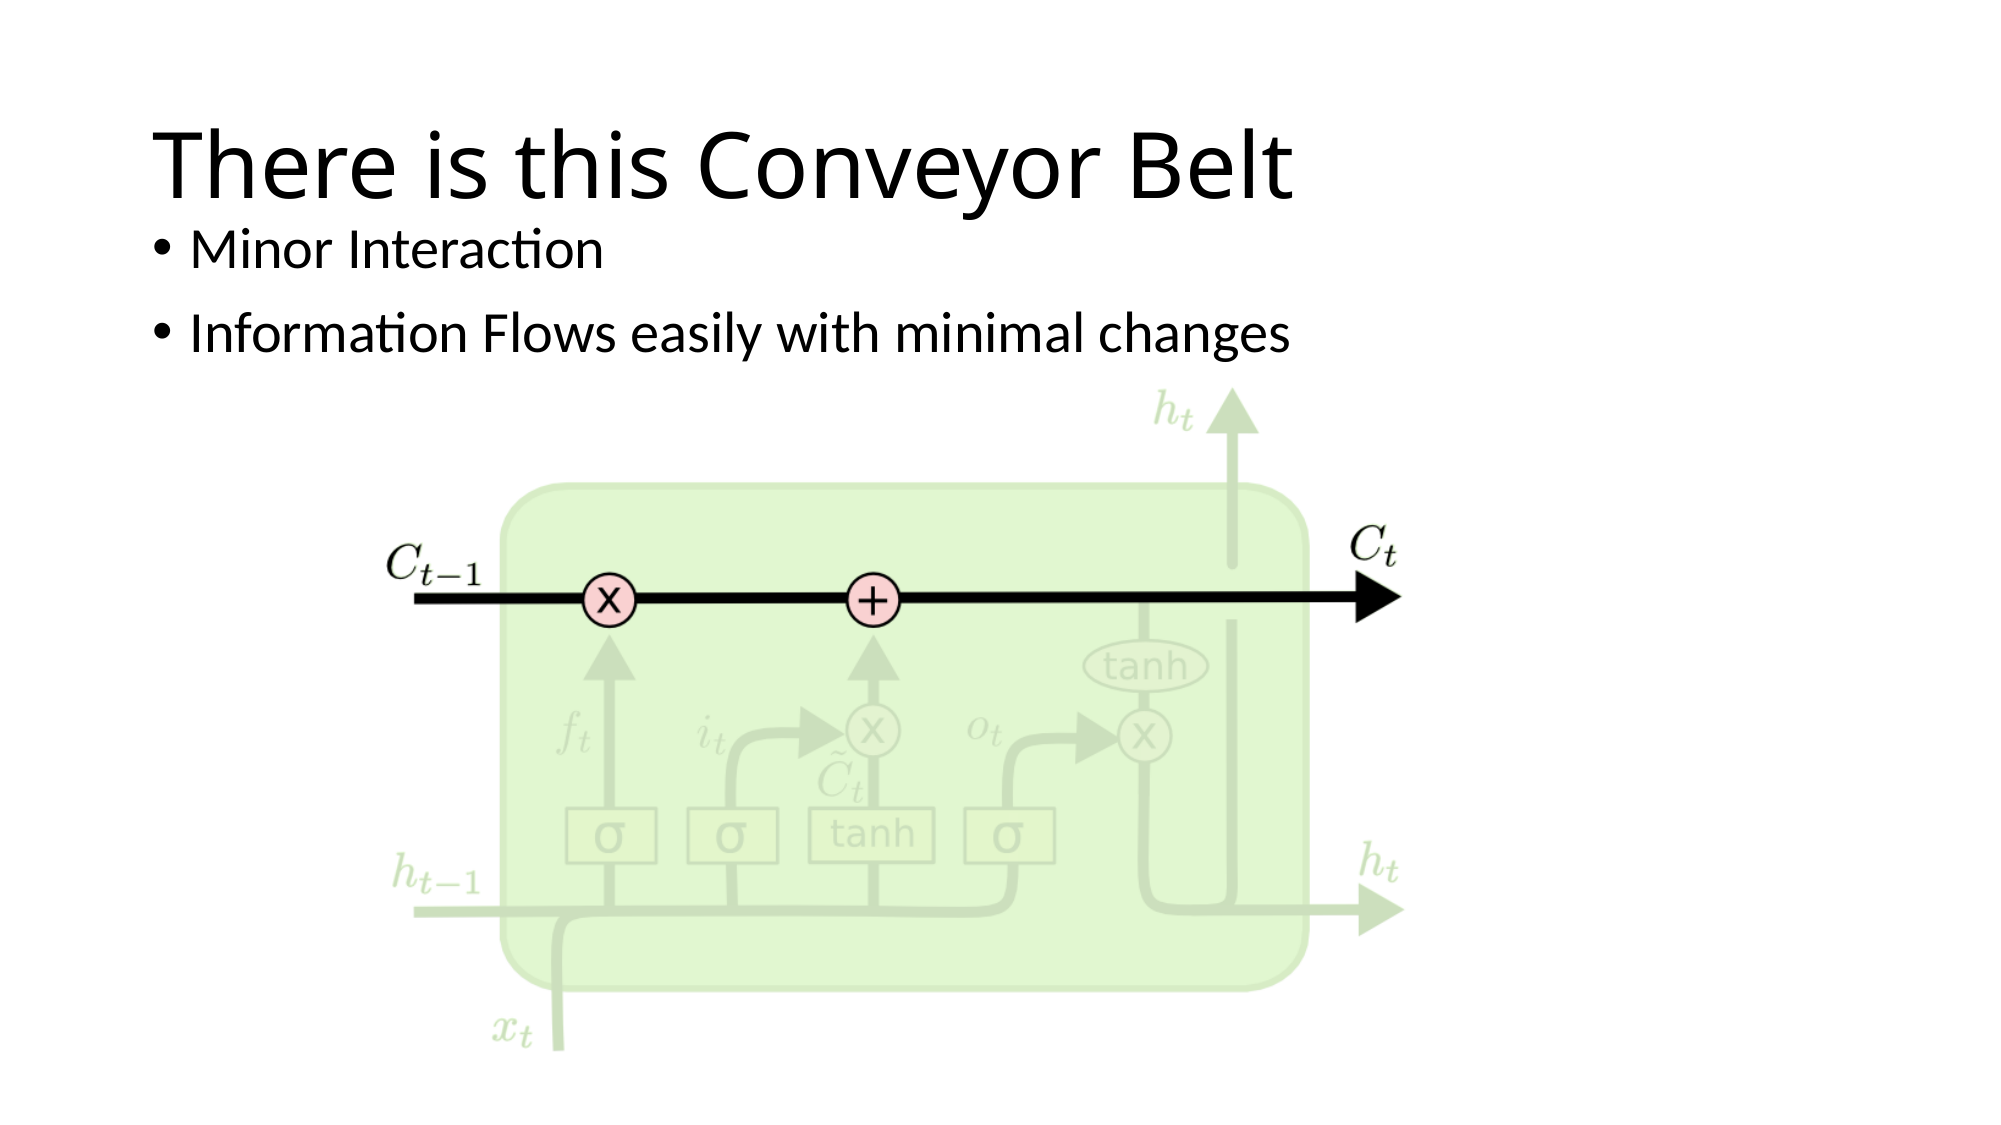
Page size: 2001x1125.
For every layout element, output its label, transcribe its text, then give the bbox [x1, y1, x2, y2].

text_box Minor Interaction Information Flows easily with minimal changes [137, 211, 1884, 563]
picture [333, 377, 1493, 1074]
title There is this Conveyor Belt [137, 59, 1863, 211]
